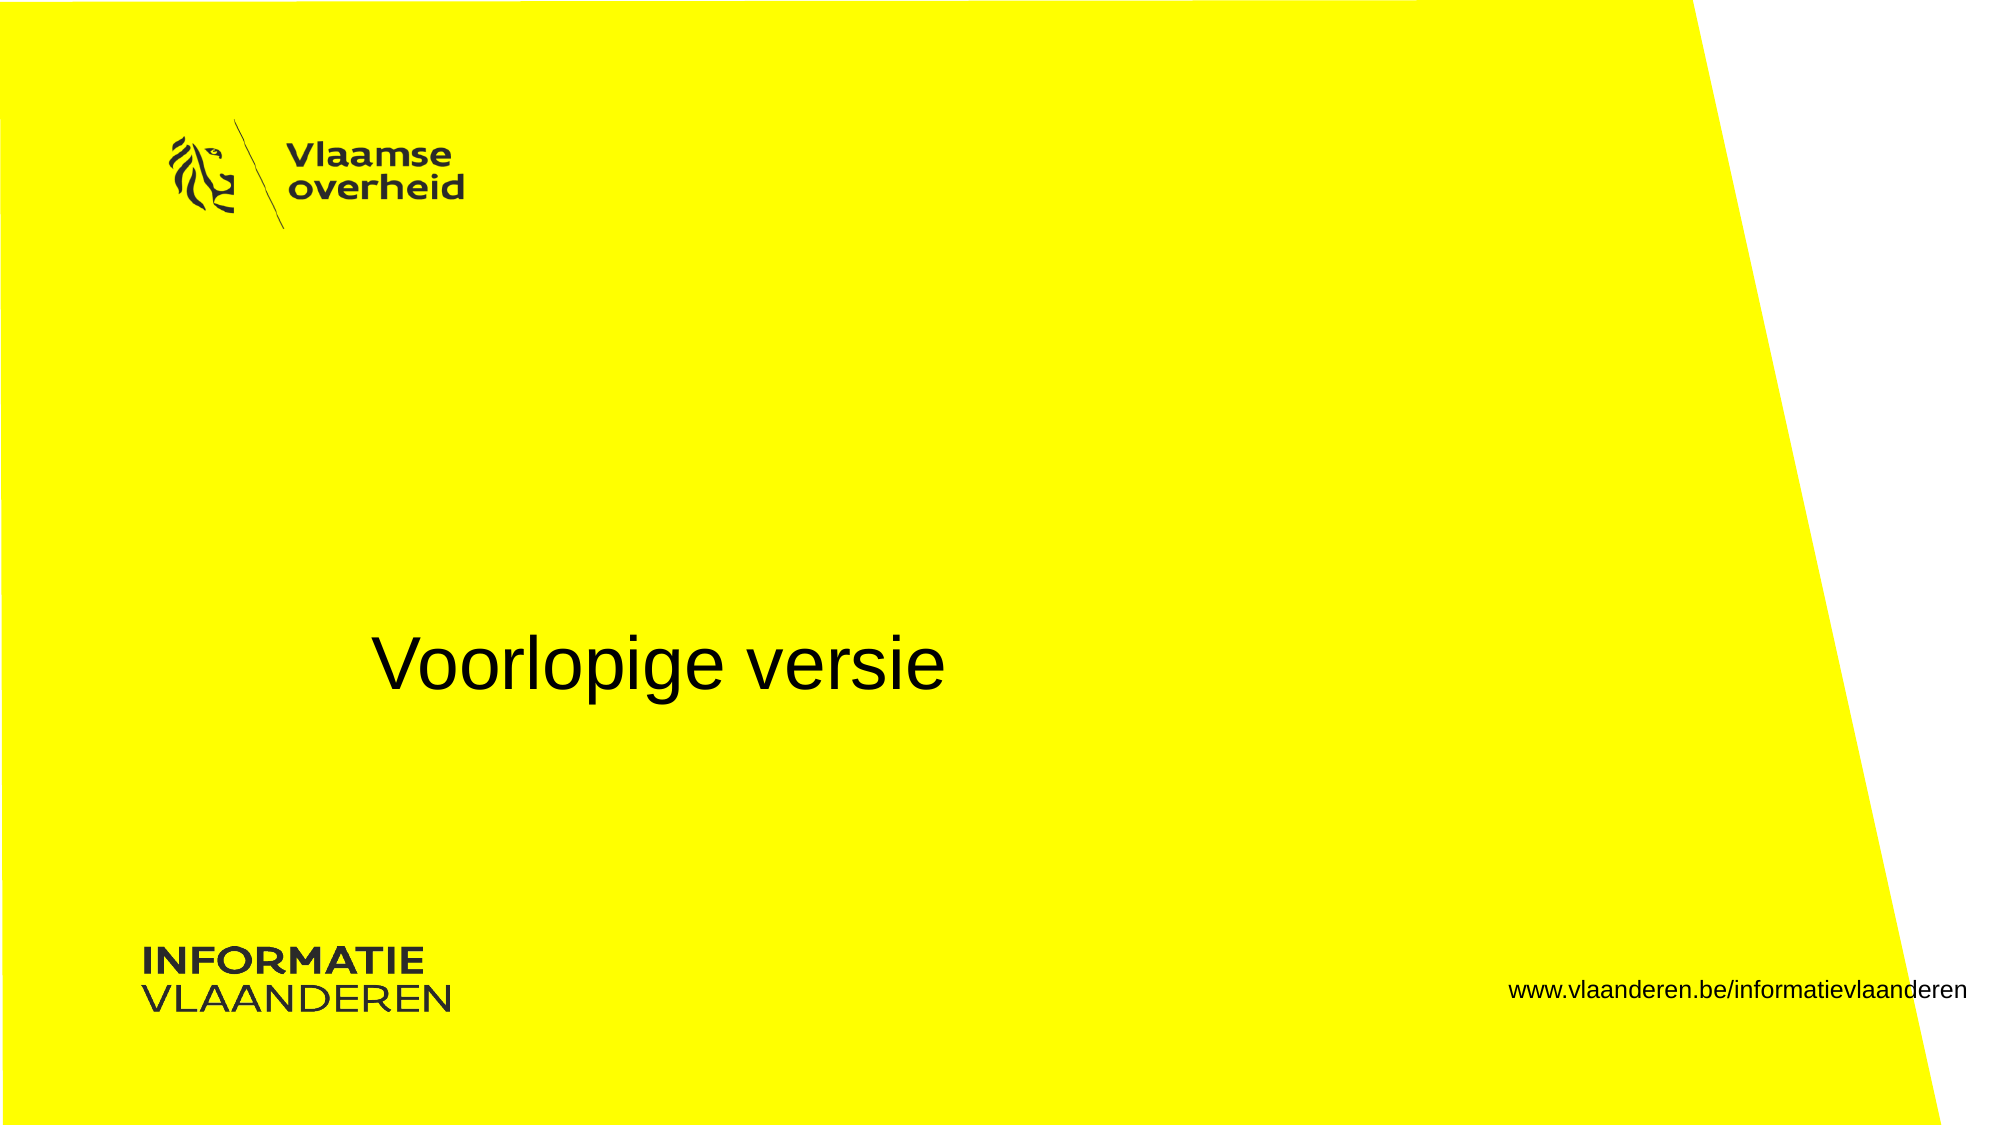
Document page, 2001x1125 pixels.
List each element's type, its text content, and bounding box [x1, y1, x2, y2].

picture [141, 946, 450, 1012]
title Voorlopige versie [356, 254, 1576, 713]
picture [141, 113, 536, 234]
